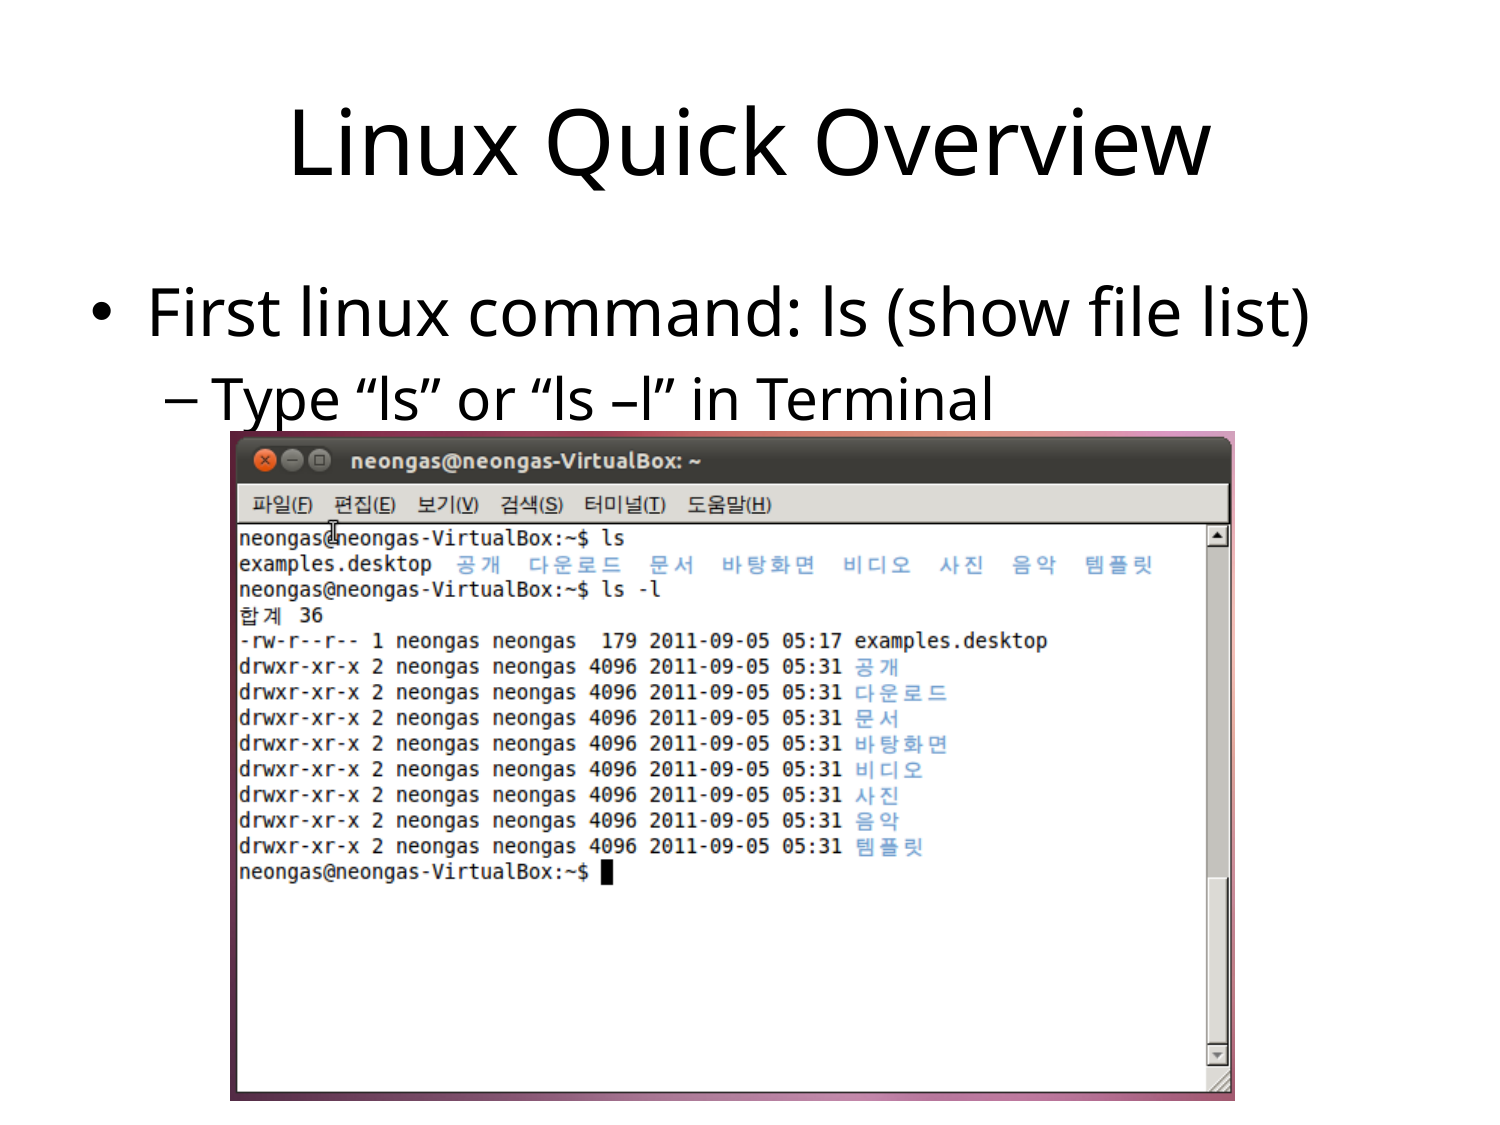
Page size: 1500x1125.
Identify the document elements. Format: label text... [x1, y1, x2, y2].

picture [229, 431, 1235, 1101]
list First linux command: ls (show file list) Type “ls” or “ls –l” in Terminal [75, 262, 1425, 1005]
title Linux Quick Overview [75, 45, 1425, 233]
